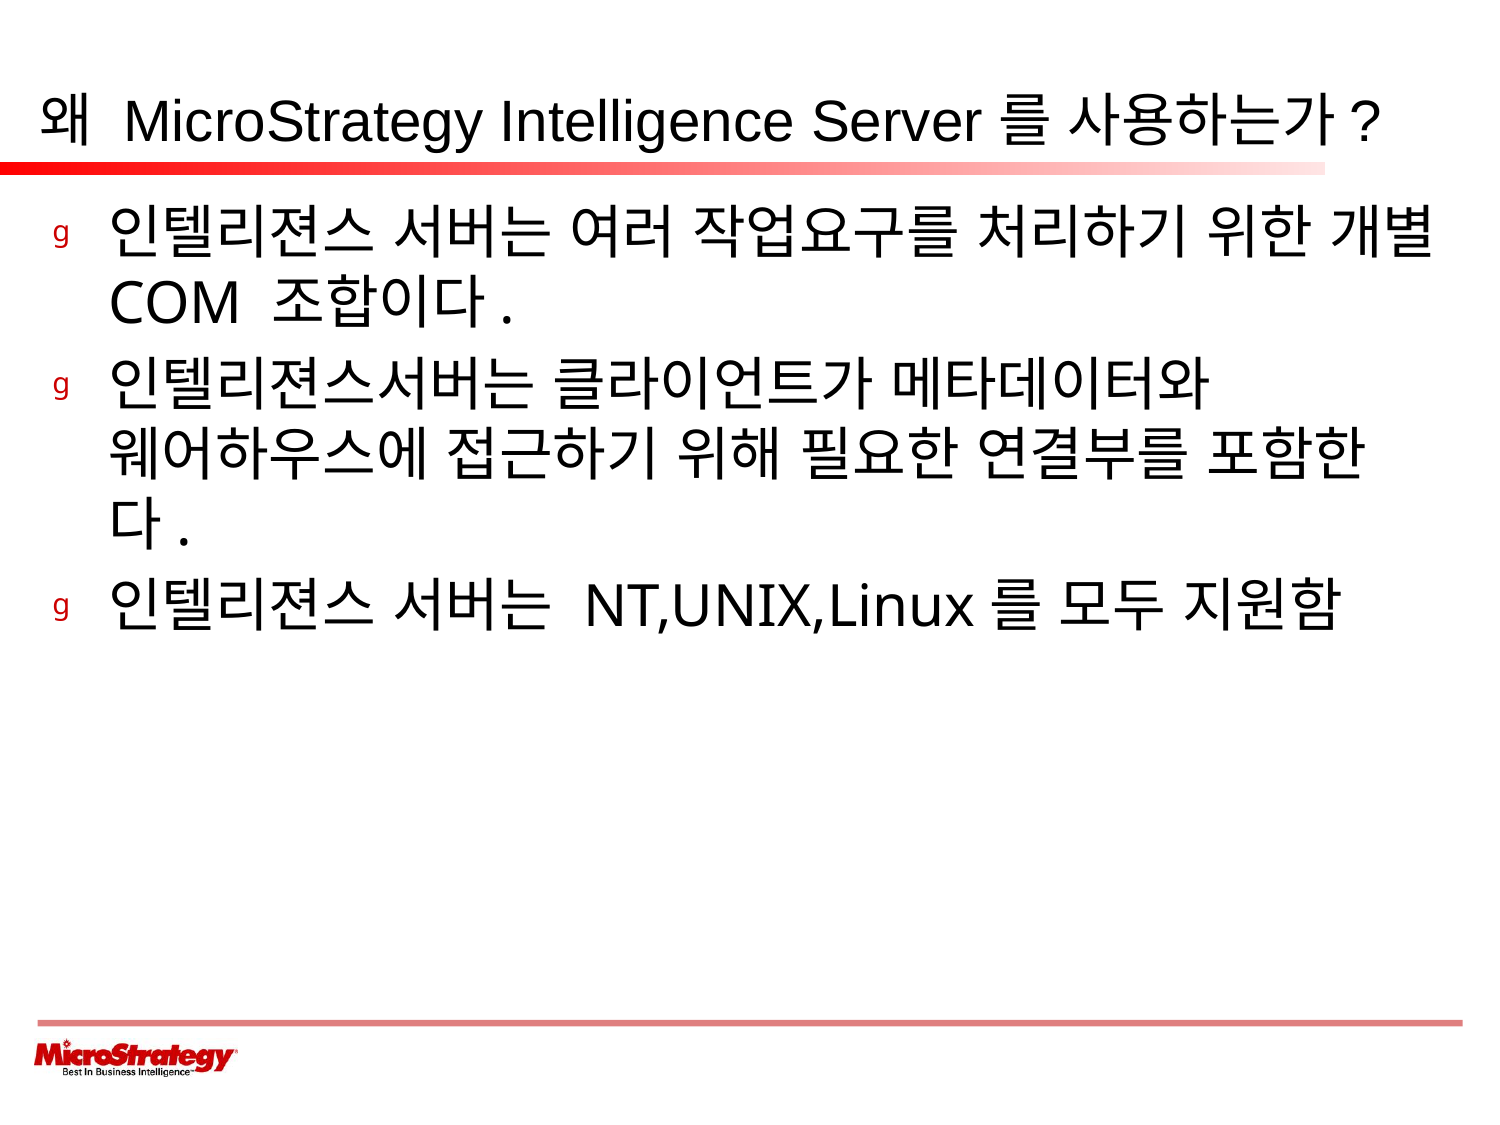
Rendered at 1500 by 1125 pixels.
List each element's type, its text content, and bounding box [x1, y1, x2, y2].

list 인텔리젼스 서버는 여러 작업요구를 처리하기 위한 개별 COM 조합이다. 인텔리젼스서버는 클라이언트가 메타데이터와 웨어하우스에 접근하기 위해 필요한 연결부를 포함한다. 인텔리젼스 서버는 NT,UNIX,Linux를 모두 지원함 [37, 188, 1463, 1013]
title 왜 MicroStrategy Intelligence Server를 사용하는가? [24, 24, 1463, 162]
picture [34, 1038, 238, 1077]
